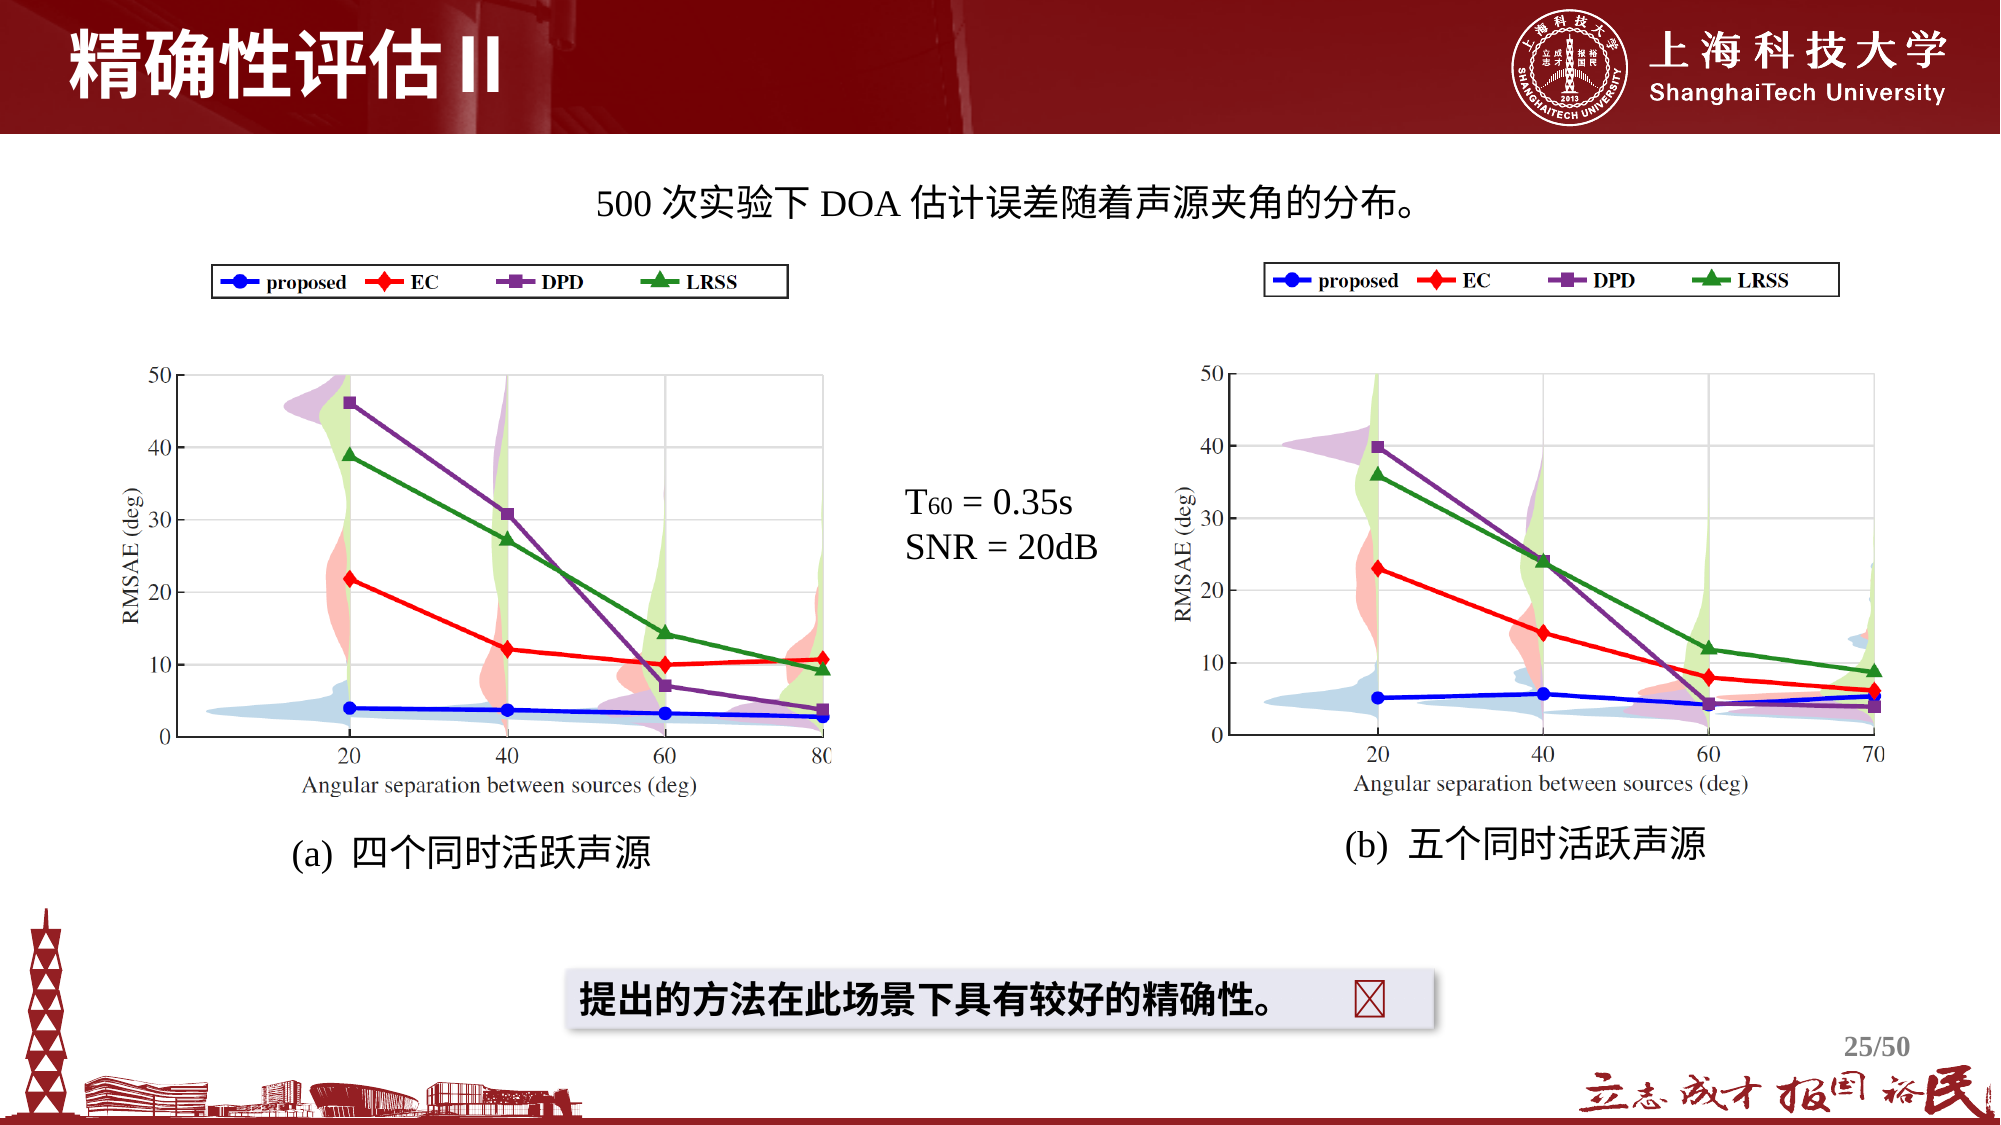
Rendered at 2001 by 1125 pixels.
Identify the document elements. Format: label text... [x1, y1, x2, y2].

text_box (a) 四个同时活跃声源 [276, 821, 685, 882]
text_box T60 = 0.35s SNR = 20dB [890, 469, 1122, 575]
title 精确性评估Ⅱ [53, 16, 1477, 121]
text_box (b) 五个同时活跃声源 [1330, 813, 1725, 873]
picture [1170, 249, 1885, 797]
picture [117, 249, 832, 797]
text_box 500次实验下DOA估计误差随着声源夹角的分布。 [581, 171, 1419, 232]
slide_number 25/50 [1476, 1014, 1926, 1075]
text_box 提出的方法在此场景下具有较好的精确性。 🙂 [567, 971, 1434, 1027]
